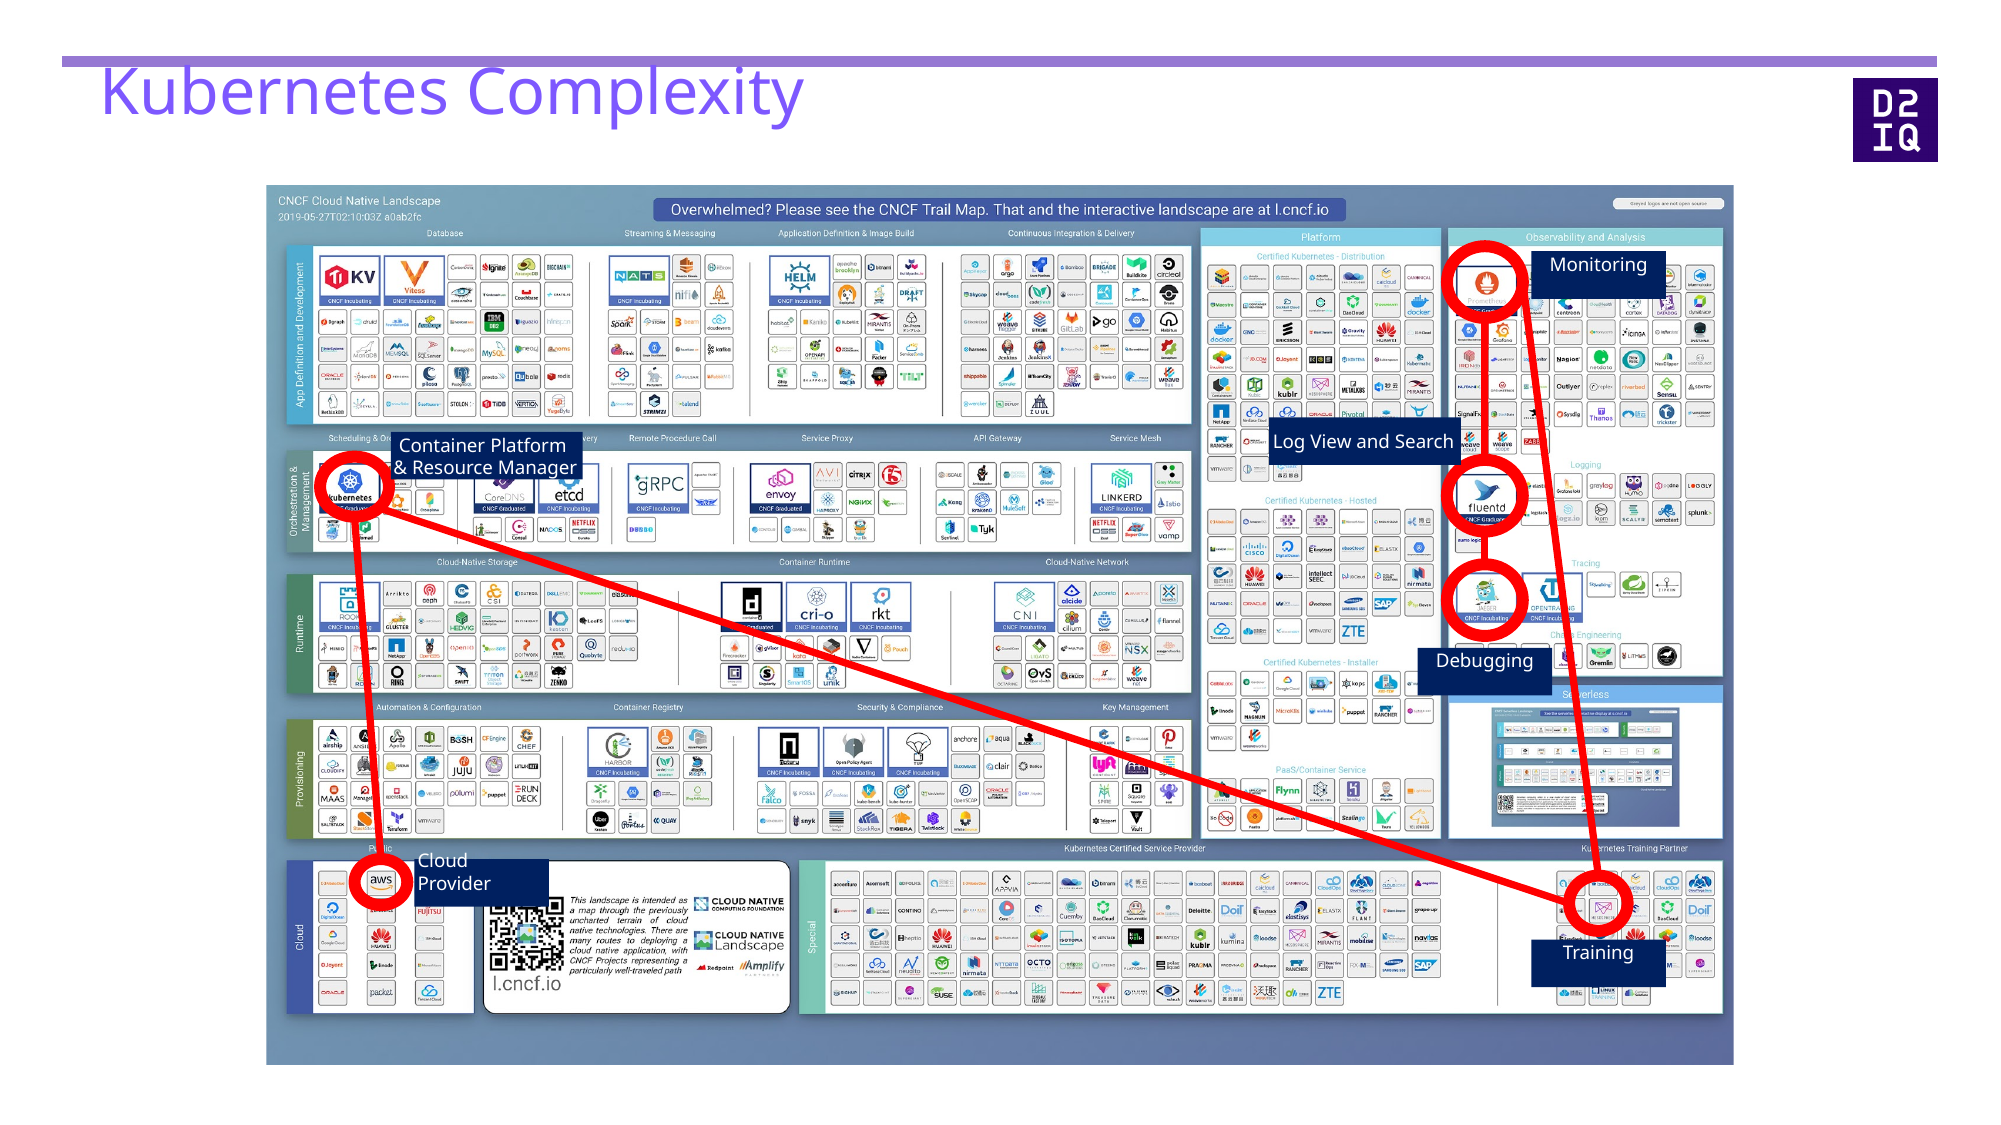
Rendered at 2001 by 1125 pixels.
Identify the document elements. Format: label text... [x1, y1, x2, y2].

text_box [378, 507, 1570, 904]
title Kubernetes Complexity [99, 50, 1900, 196]
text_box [1522, 281, 1599, 876]
picture [266, 185, 1734, 1065]
picture [1900, 78, 1938, 162]
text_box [354, 516, 373, 860]
